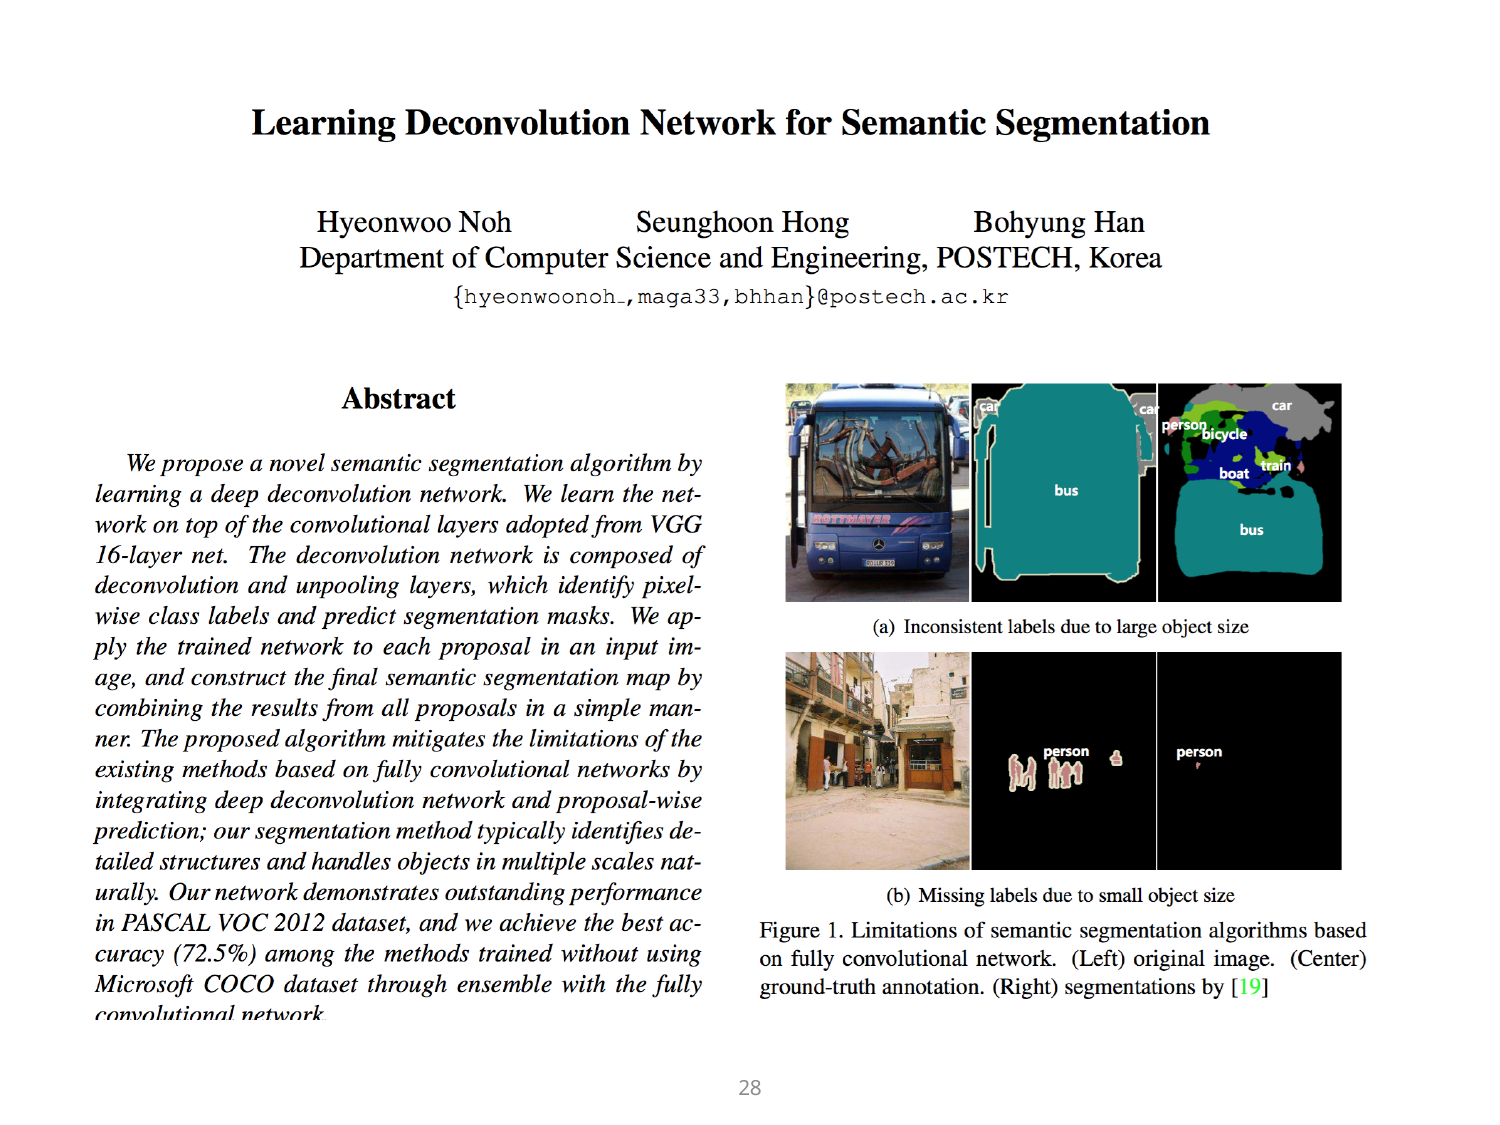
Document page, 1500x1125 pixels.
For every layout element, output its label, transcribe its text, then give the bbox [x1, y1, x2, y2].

slide_number 28 [575, 1058, 925, 1119]
picture [64, 77, 1417, 1021]
